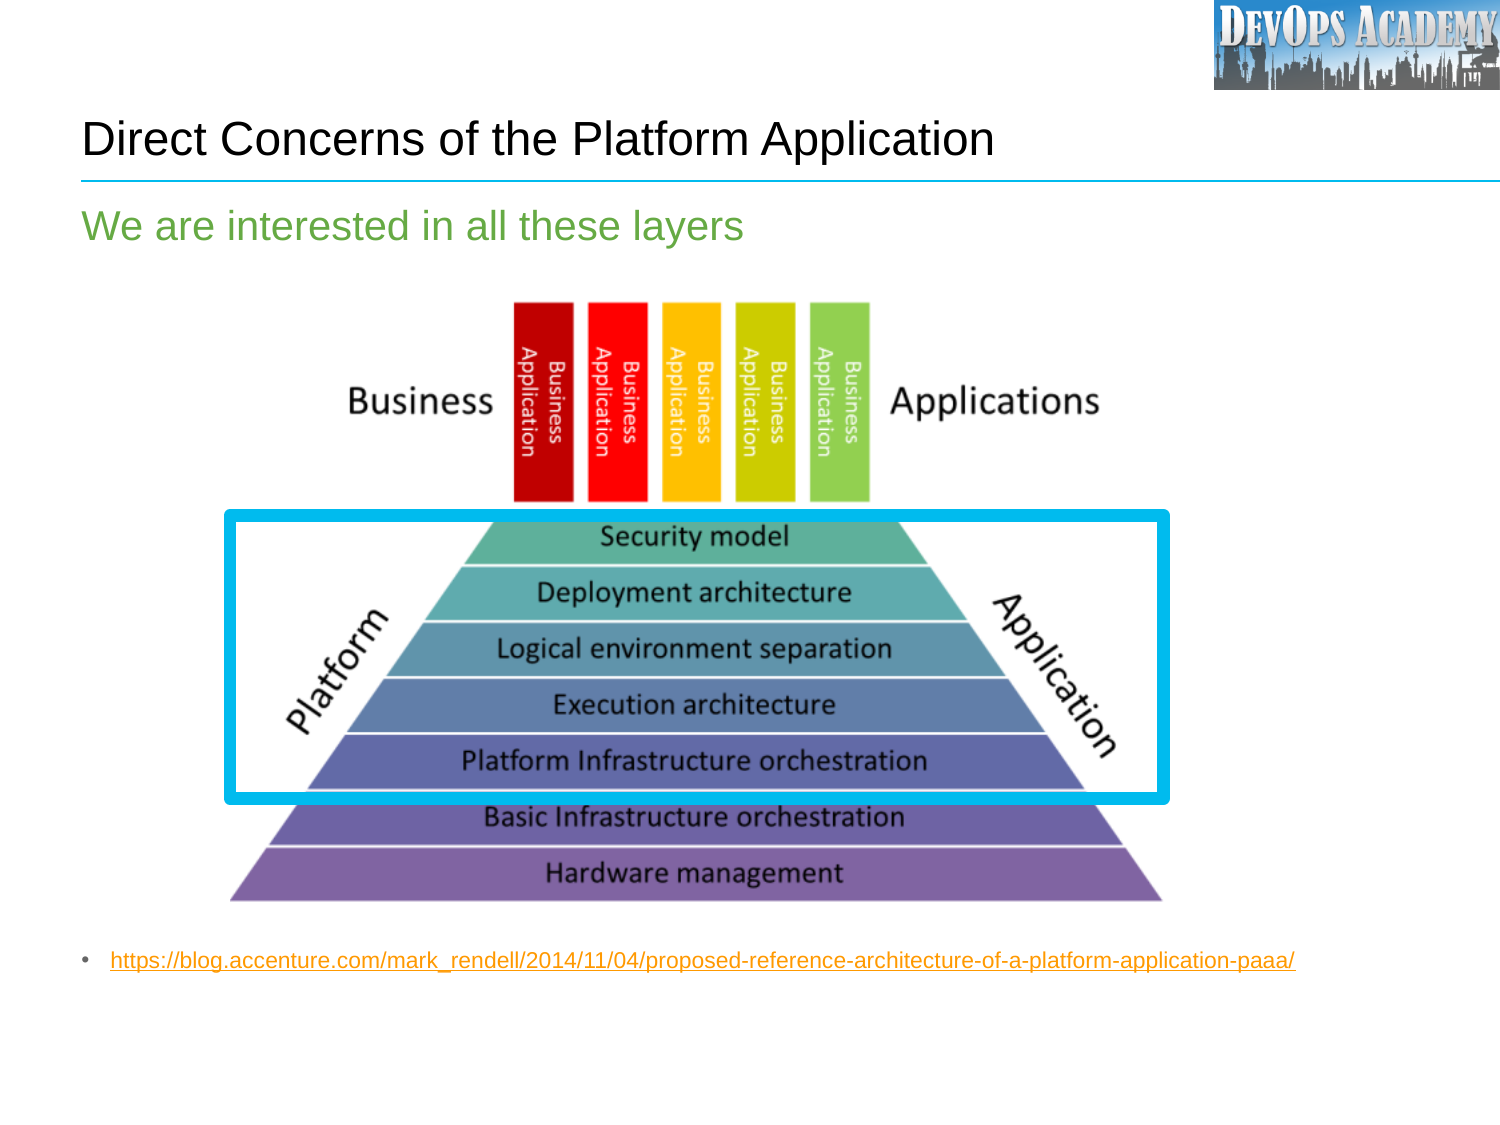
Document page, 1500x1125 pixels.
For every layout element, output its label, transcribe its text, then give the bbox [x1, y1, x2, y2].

title Direct Concerns of the Platform Application [81, 0, 1419, 165]
picture [1419, 0, 1500, 90]
picture [229, 278, 1164, 508]
list We are interested in all these layers [81, 191, 1419, 256]
picture [237, 523, 1156, 791]
picture [229, 806, 1164, 914]
list https://blog.accenture.com/mark_rendell/2014/11/04/proposed-reference-architecture-of-a-platform-application-paaa/ [81, 256, 1419, 1049]
